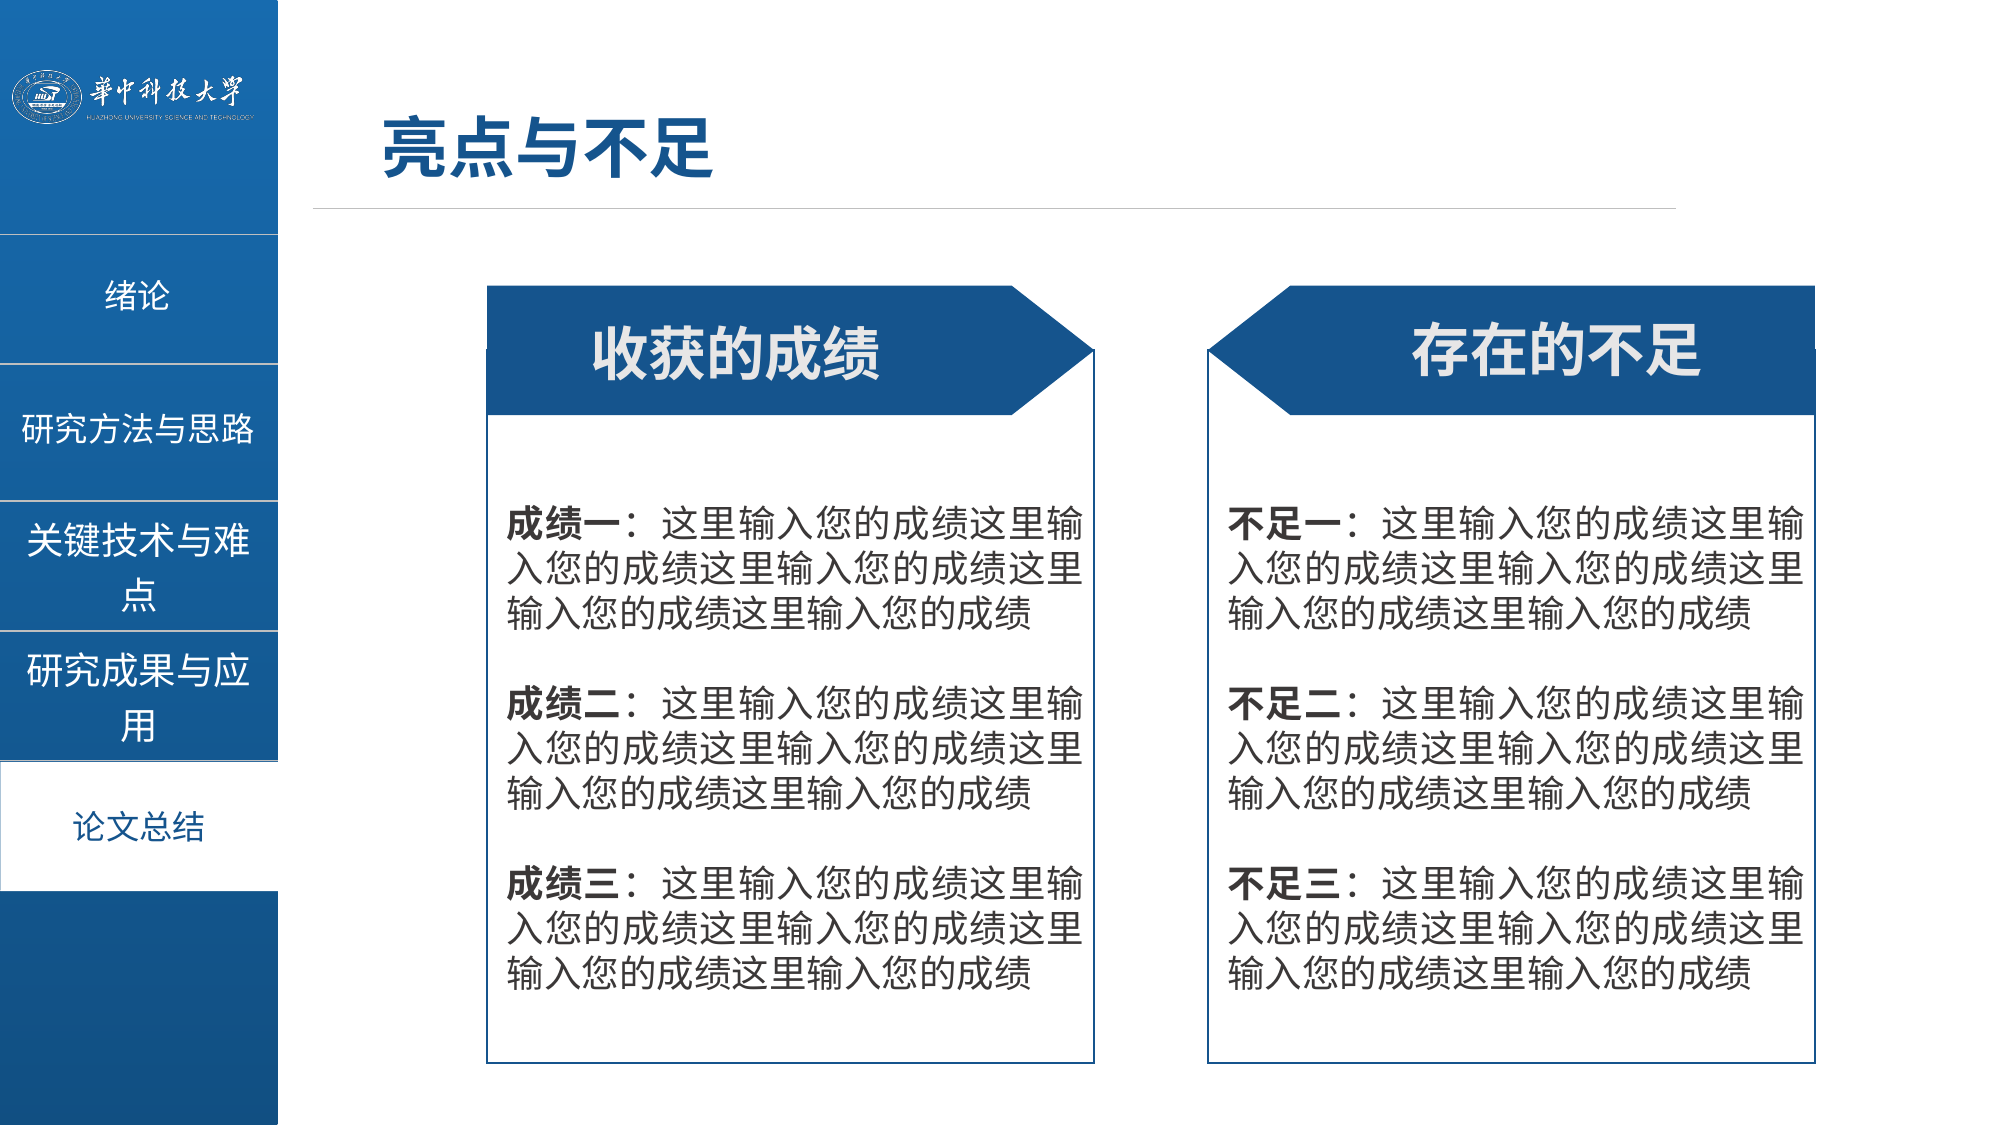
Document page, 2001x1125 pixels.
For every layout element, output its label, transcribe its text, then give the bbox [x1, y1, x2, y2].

text_box [1207, 285, 1815, 416]
table_cell 研究成果与应用 [0, 632, 278, 760]
table_cell [0, 493, 278, 500]
text_box 不足一：这里输入您的成绩这里输入您的成绩这里输入您的成绩这里输入您的成绩这里输入您的成绩 不足二：这里输入您的成绩这里输入您的成绩这里输入您的成绩这里输入您的成绩这里输入您的成绩 不足三：这里输入您的成绩这里输入您的成绩这里输入您的成绩这里输入您的成绩这里输入您的成绩 [1212, 492, 1820, 1002]
text_box 成绩一：这里输入您的成绩这里输入您的成绩这里输入您的成绩这里输入您的成绩这里输入您的成绩 成绩二：这里输入您的成绩这里输入您的成绩这里输入您的成绩这里输入您的成绩这里输入您的成绩 成绩三：这里输入您的成绩这里输入您的成绩这里输入您的成绩这里输入您的成绩这里输入您的成绩 [491, 492, 1100, 1002]
picture [12, 70, 254, 124]
table_cell 关键技术与难点 [0, 502, 278, 630]
text_box [0, 892, 278, 1125]
text_box 研究方法与思路 [0, 362, 278, 493]
text_box [486, 349, 1095, 1064]
text_box [1207, 349, 1816, 1064]
text_box [0, 0, 278, 234]
text_box 亮点与不足 [381, 105, 981, 186]
text_box [487, 285, 1095, 416]
text_box 收获的成绩 [575, 309, 897, 395]
text_box 绪论 [0, 230, 277, 361]
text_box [0, 761, 278, 892]
text_box 存在的不足 [1355, 305, 1760, 391]
